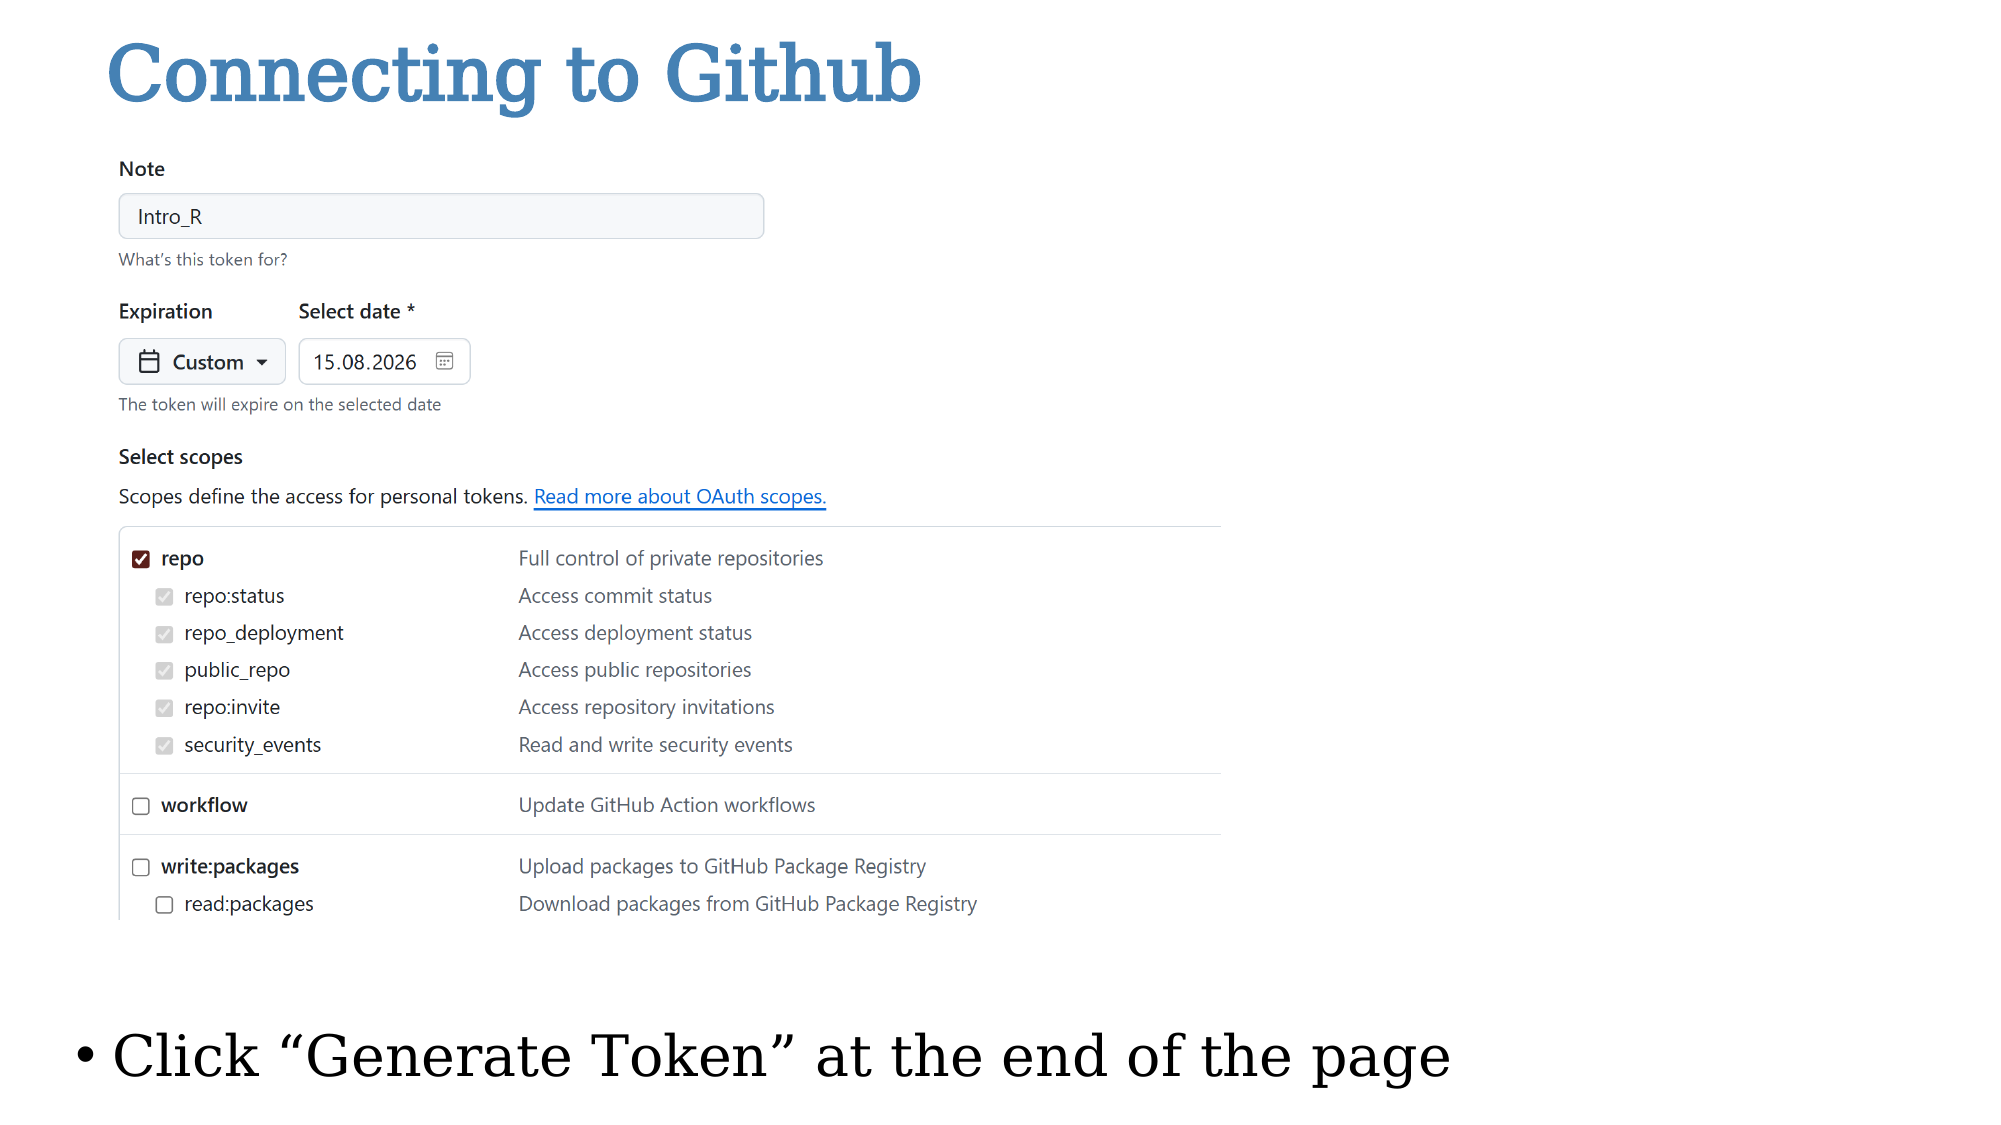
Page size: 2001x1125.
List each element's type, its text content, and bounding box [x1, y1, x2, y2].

picture [80, 150, 1222, 920]
list Click “Generate Token” at the end of the page [60, 151, 1909, 1104]
text_box Connecting to Github [91, 0, 1909, 151]
